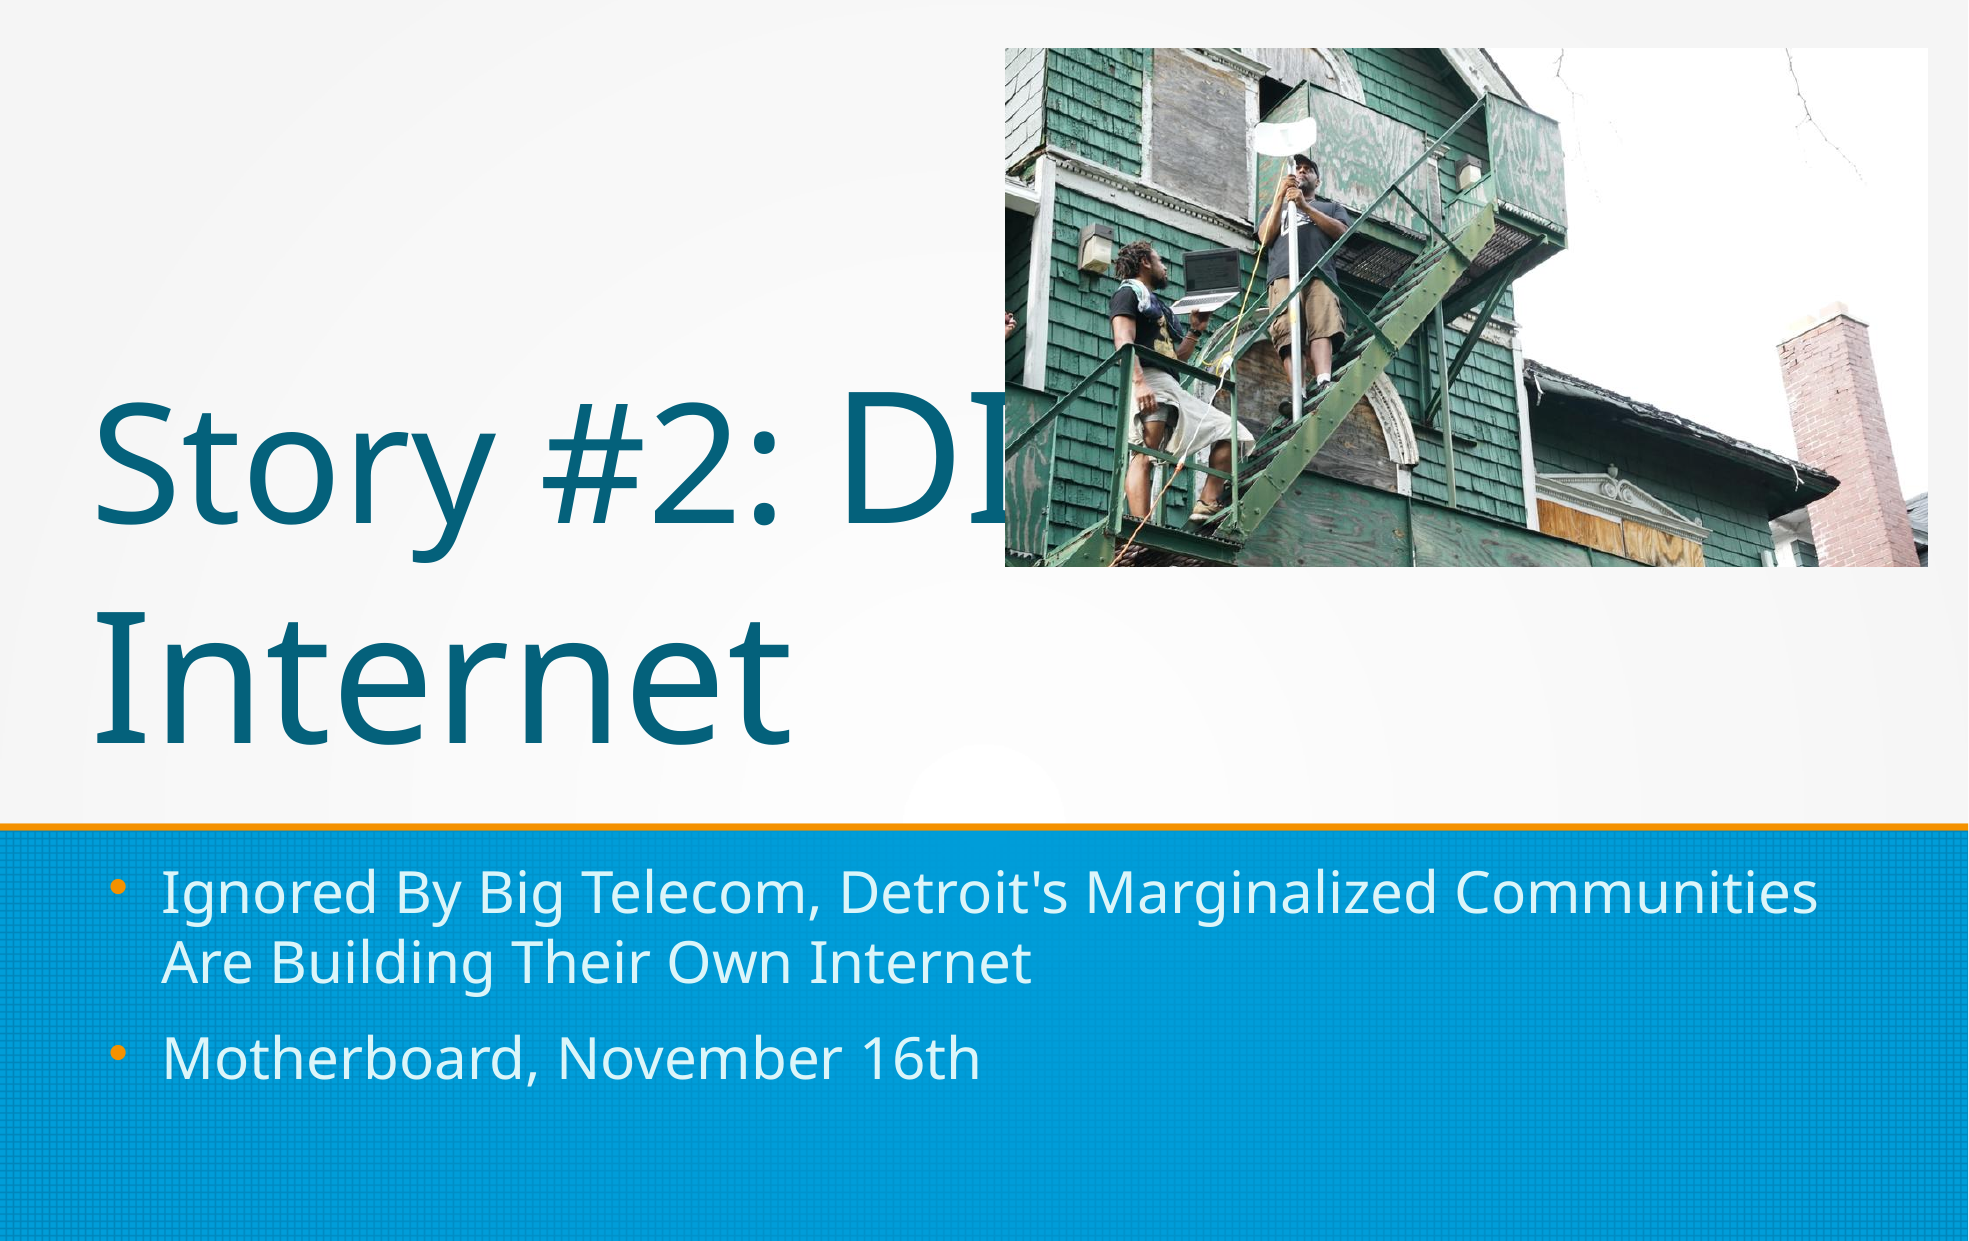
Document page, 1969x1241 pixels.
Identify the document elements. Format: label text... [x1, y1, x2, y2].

text_box Story #2: DIY Internet [89, 49, 1862, 780]
text_box Ignored By Big Telecom, Detroit's Marginalized Communities Are Building Their Own Internet Motherboard, November 16th [90, 855, 1861, 1110]
picture [0, 0, 1969, 830]
